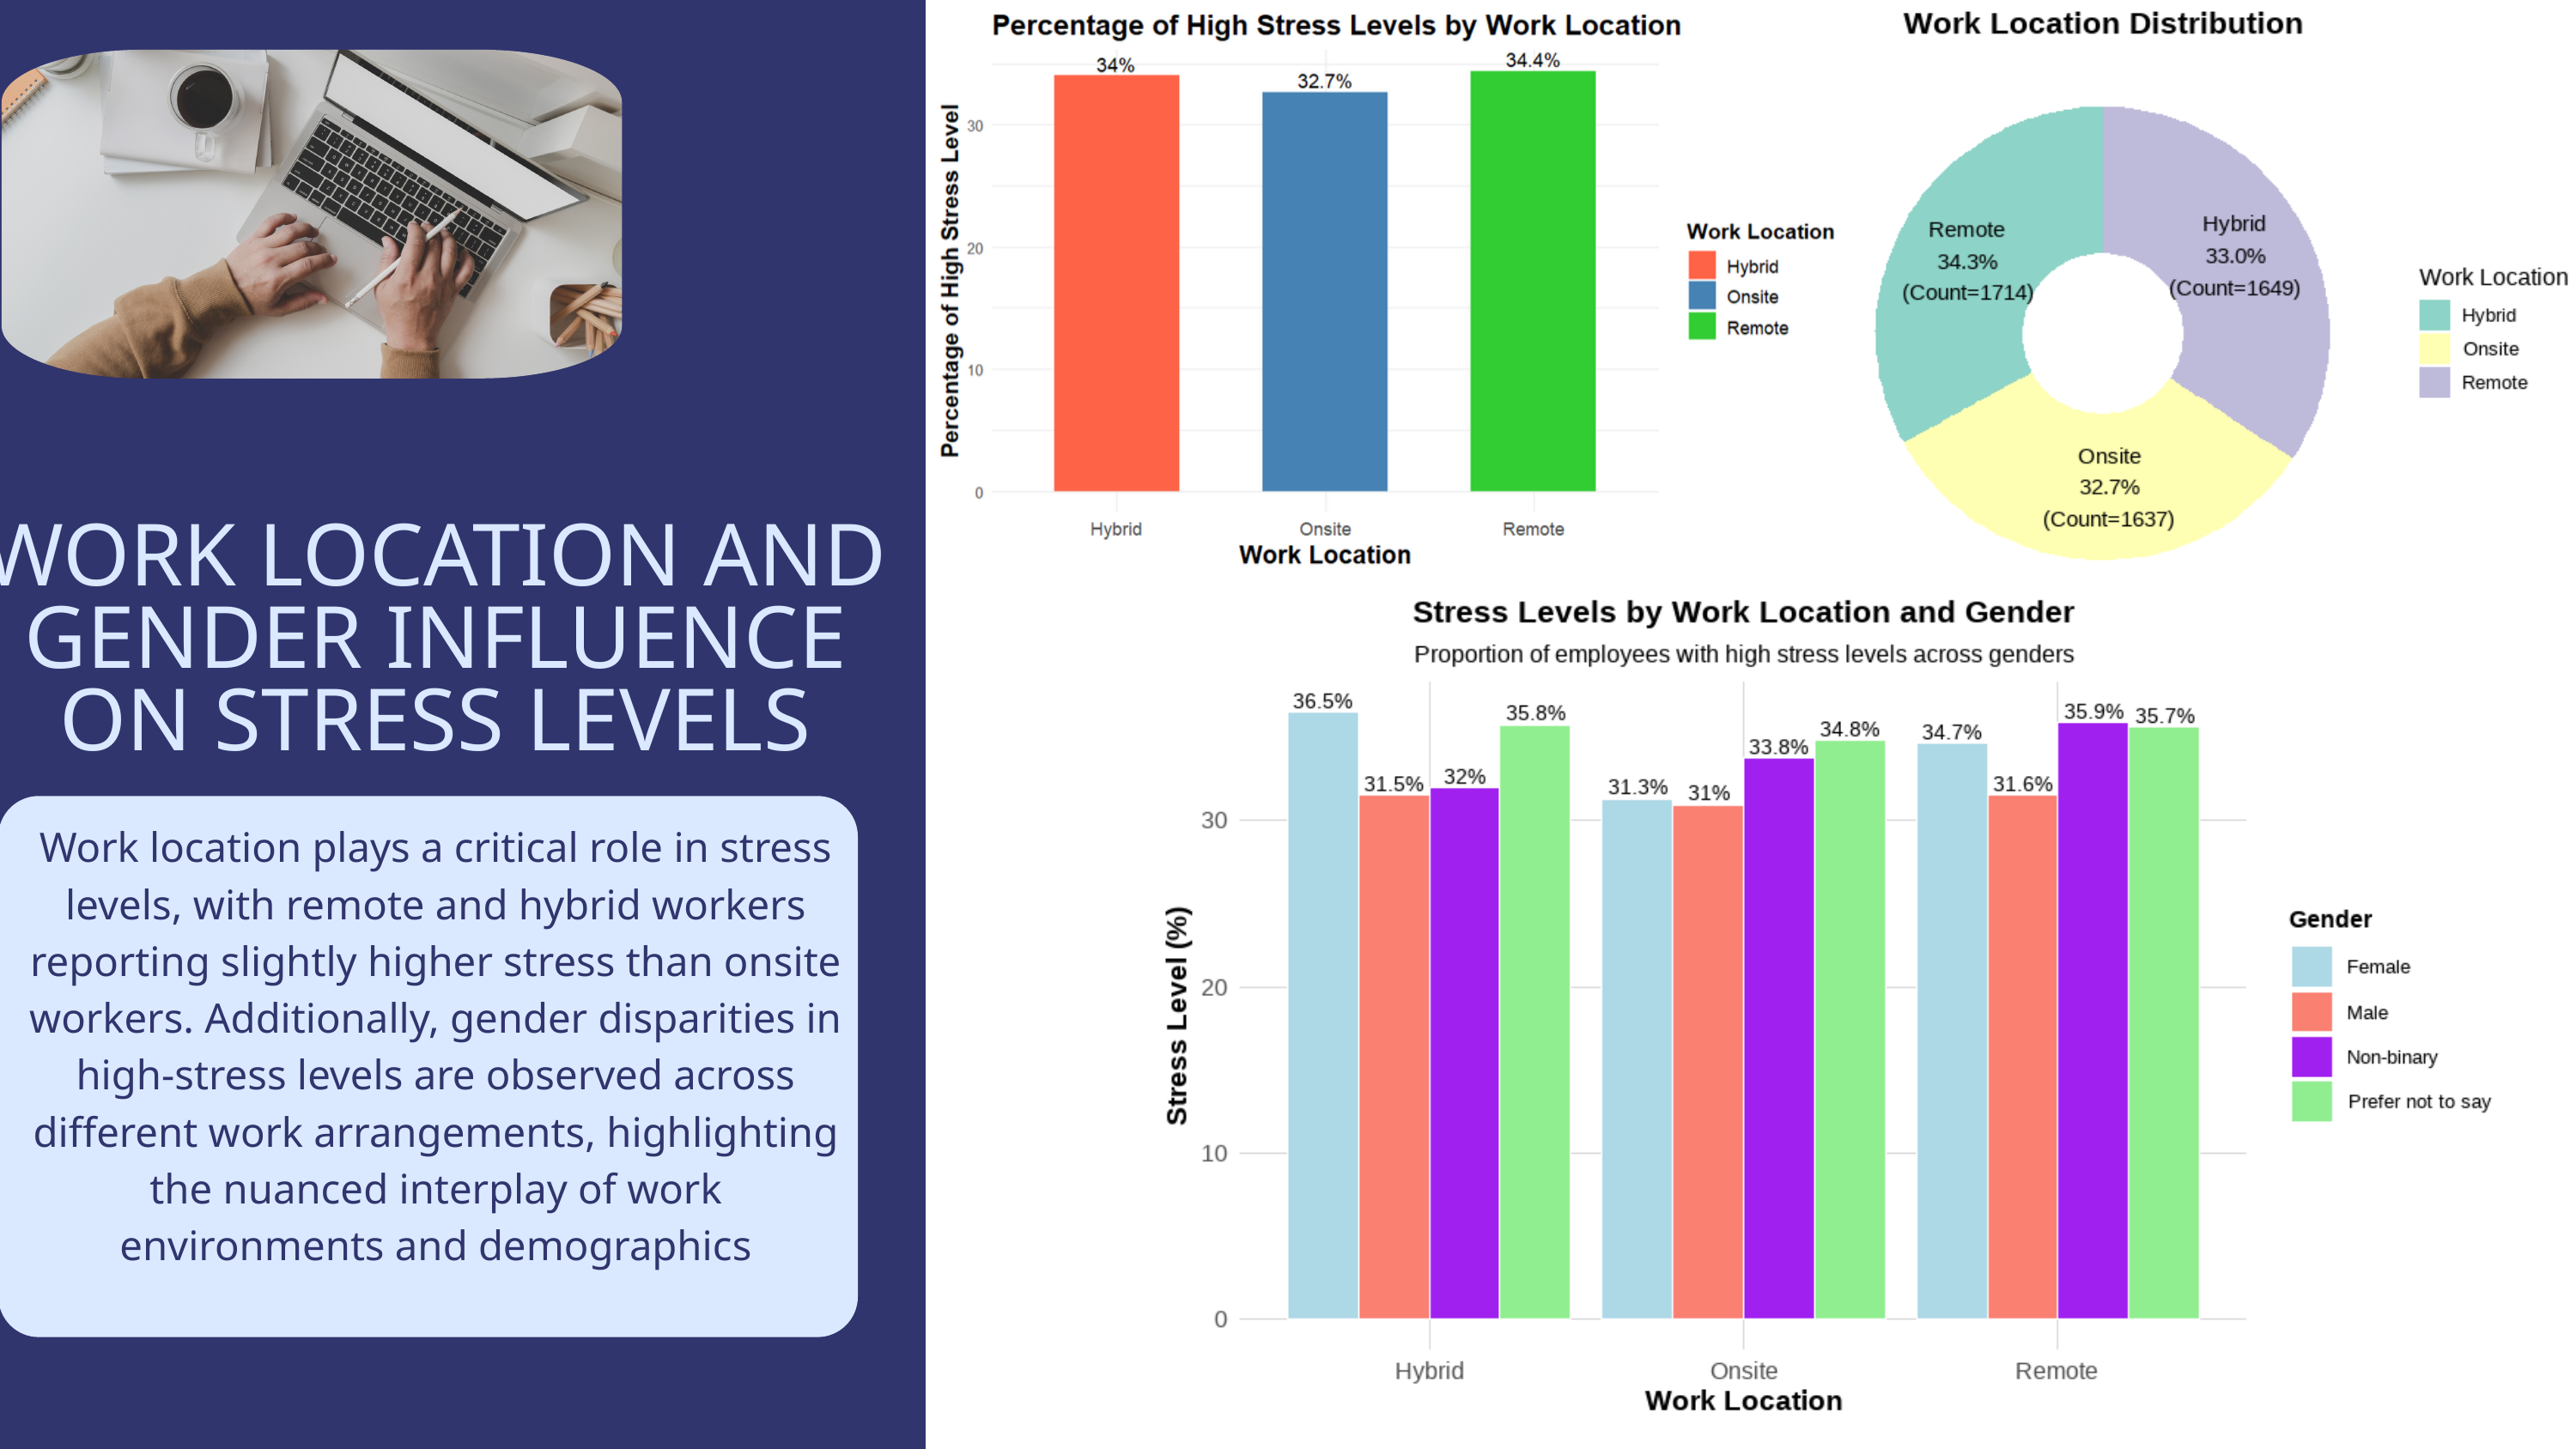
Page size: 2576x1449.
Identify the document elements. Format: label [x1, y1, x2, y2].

text_box [0, 0, 926, 1449]
text_box [930, 0, 1846, 573]
text_box [1806, 2, 2575, 634]
text_box [1, 49, 623, 379]
text_box [1154, 587, 2522, 1433]
text_box [0, 796, 859, 1337]
